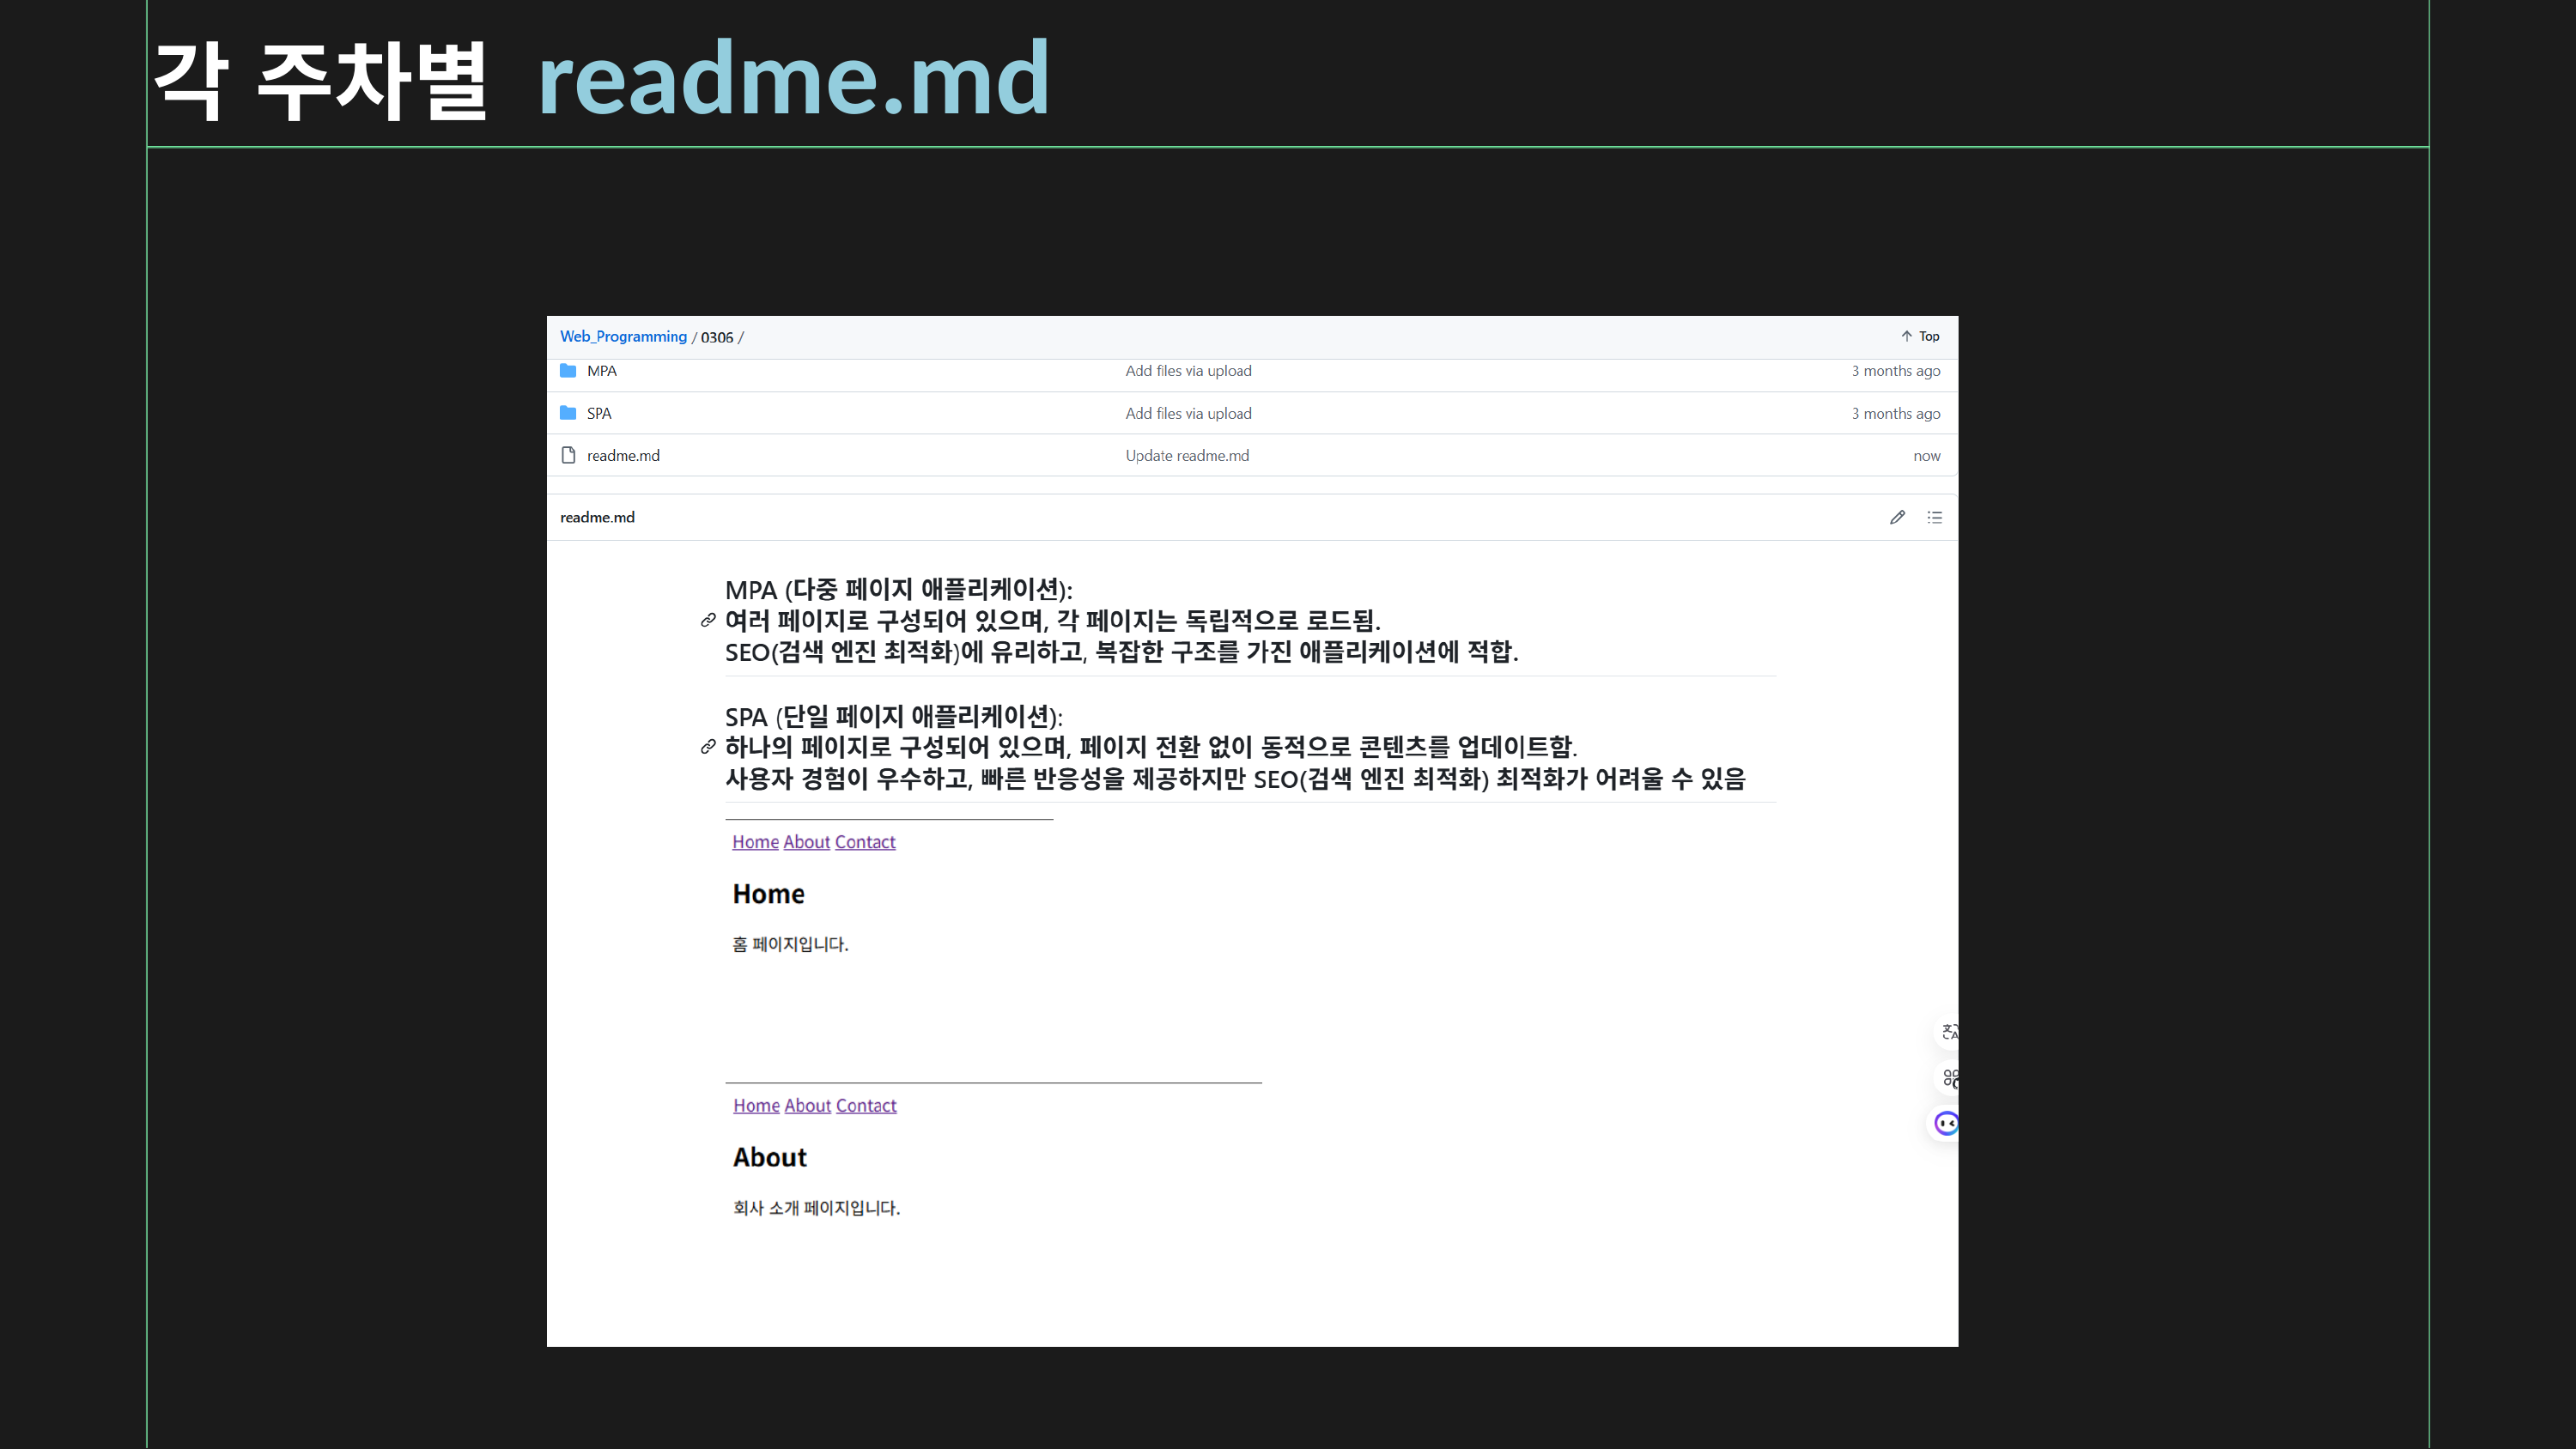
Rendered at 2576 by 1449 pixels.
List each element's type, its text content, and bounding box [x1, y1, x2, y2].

text_box 각 주차별 readme.md [139, 0, 1385, 142]
picture [547, 316, 1959, 1347]
